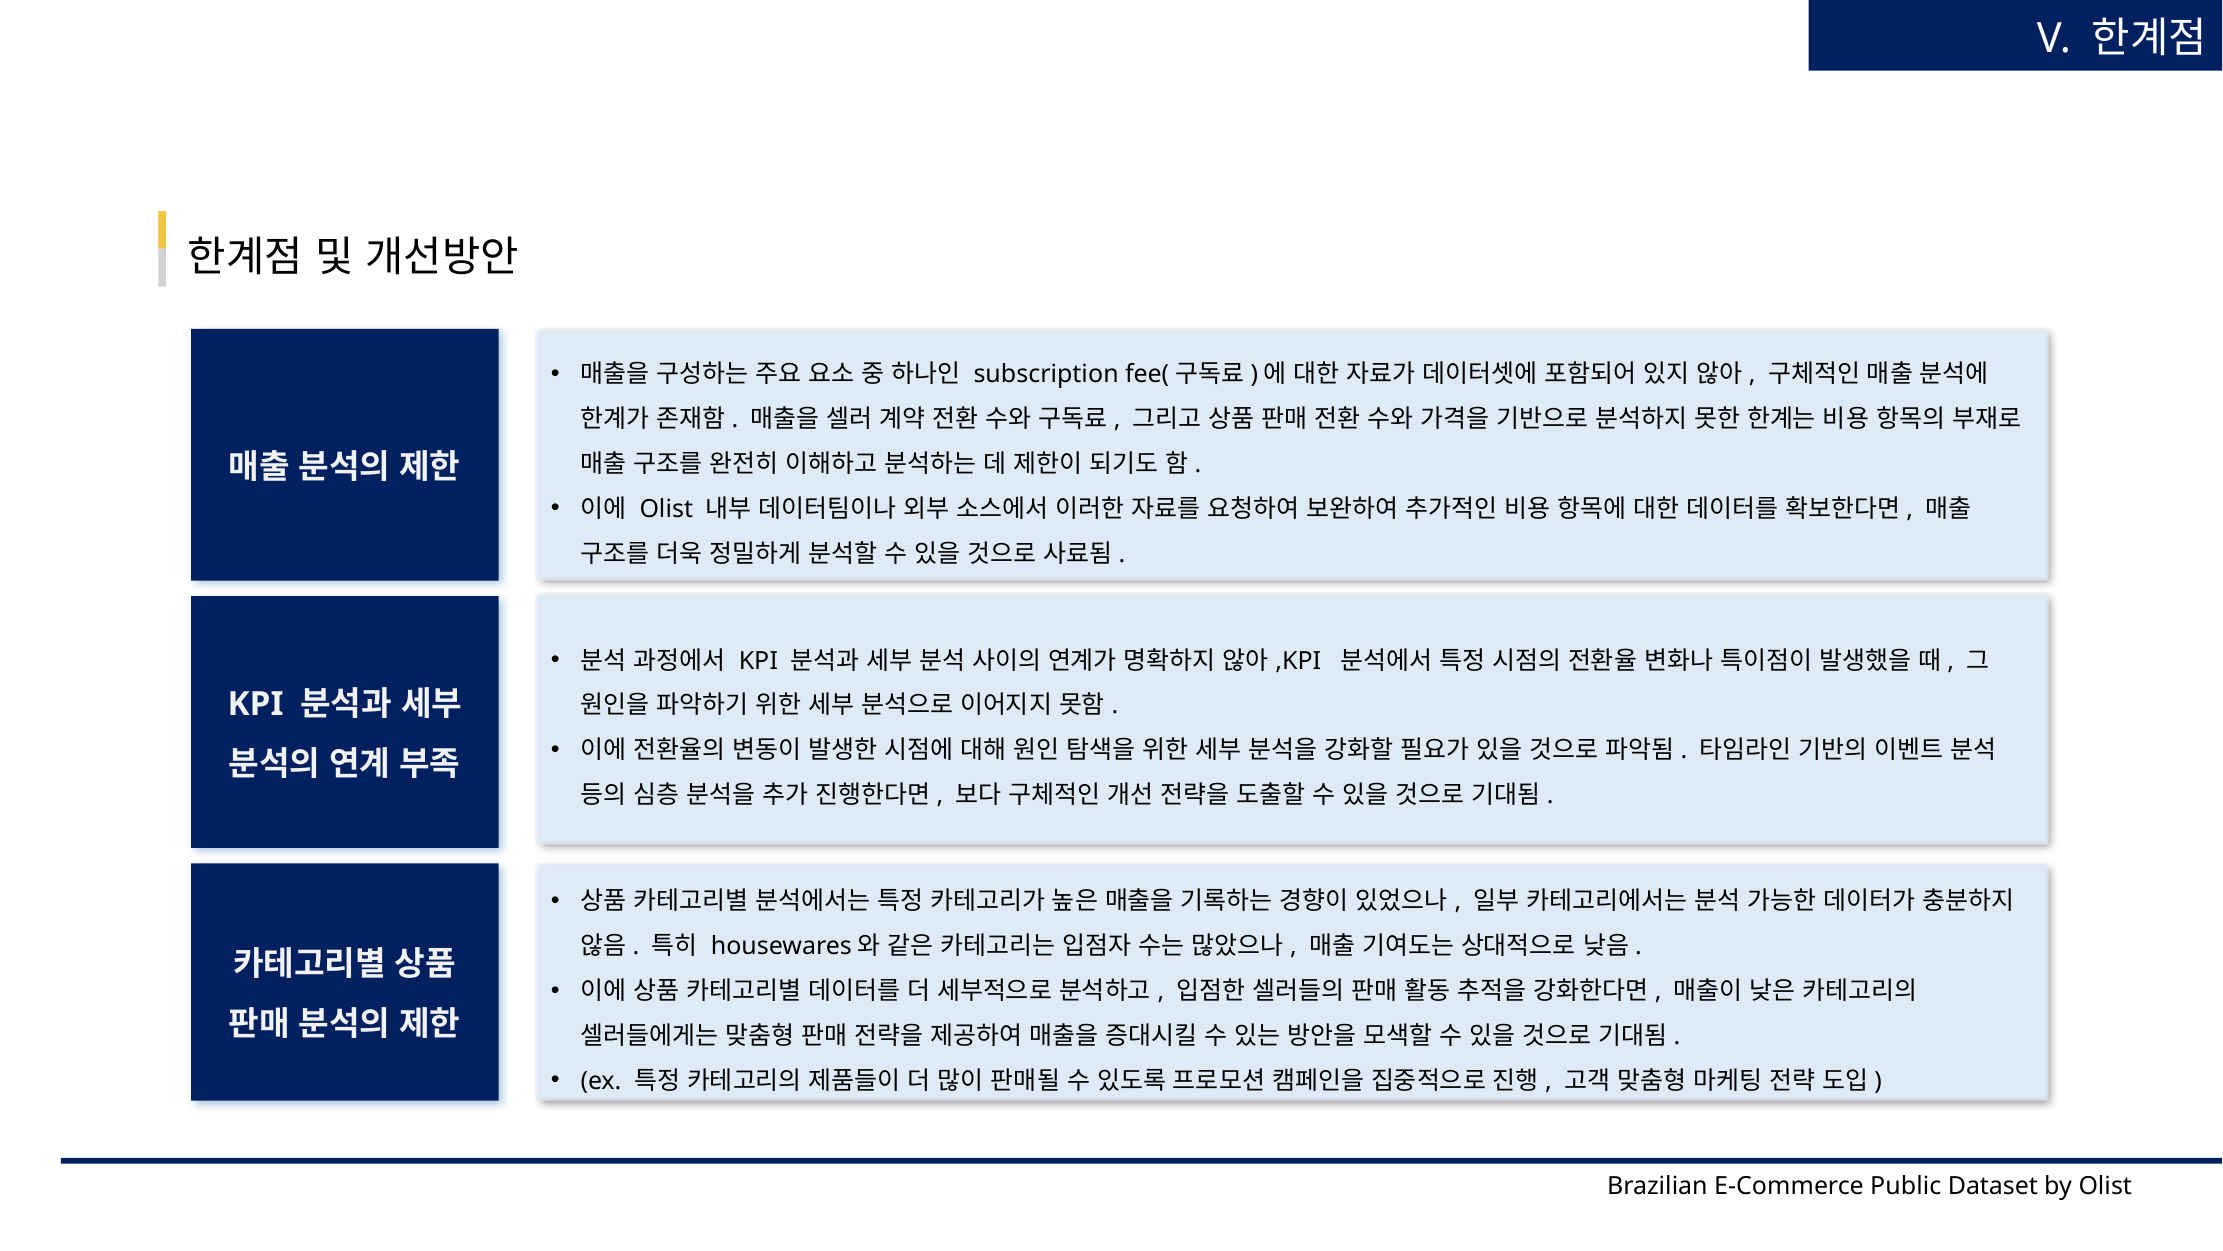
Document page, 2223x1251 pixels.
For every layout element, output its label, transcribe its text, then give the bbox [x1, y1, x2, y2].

text_box 한계점 및 개선방안 [173, 221, 958, 287]
text_box KPI 분석과 세부 분석의 연계 부족 [190, 595, 500, 849]
text_box [60, 1157, 2222, 1164]
text_box 카테고리별 상품 판매 분석의 제한 [190, 862, 500, 1102]
text_box 분석 과정에서 KPI 분석과 세부 분석 사이의 연계가 명확하지 않아,KPI 분석에서 특정 시점의 전환율 변화나 특이점이 발생했을 때, 그 원인을 파악하기 위한 세부 분석으로 이어지지 못함. 이에 전환율의 변동이 발생한 시점에 대해 원인 탐색을 위한 세부 분석을 강화할 필요가 있을 것으로 파악됨. 타임라인 기반의 이벤트 분석 등의 심층 분석을 추가 진행한다면, 보다 구체적인 개선 전략을 도출할 수 있을 것으로 기대됨. [541, 598, 2046, 843]
text_box Brazilian E-Commerce Public Dataset by Olist [1486, 1162, 2148, 1234]
text_box V. 한계점 [1808, 0, 2223, 71]
text_box 매출을 구성하는 주요 요소 중 하나인 subscription fee(구독료)에 대한 자료가 데이터셋에 포함되어 있지 않아, 구체적인 매출 분석에 한계가 존재함. 매출을 셀러 계약 전환 수와 구독료, 그리고 상품 판매 전환 수와 가격을 기반으로 분석하지 못한 한계는 비용 항목의 부재로 매출 구조를 완전히 이해하고 분석하는 데 제한이 되기도 함. 이에 Olist 내부 데이터팀이나 외부 소스에서 이러한 자료를 요청하여 보완하여 추가적인 비용 항목에 대한 데이터를 확보한다면, 매출 구조를 더욱 정밀하게 분석할 수 있을 것으로 사료됨. [541, 334, 2046, 578]
text_box 매출 분석의 제한 [190, 328, 500, 582]
text_box 상품 카테고리별 분석에서는 특정 카테고리가 높은 매출을 기록하는 경향이 있었으나, 일부 카테고리에서는 분석 가능한 데이터가 충분하지 않음. 특히 housewares와 같은 카테고리는 입점자 수는 많았으나, 매출 기여도는 상대적으로 낮음. 이에 상품 카테고리별 데이터를 더 세부적으로 분석하고, 입점한 셀러들의 판매 활동 추적을 강화한다면, 매출이 낮은 카테고리의 셀러들에게는 맞춤형 판매 전략을 제공하여 매출을 증대시킬 수 있는 방안을 모색할 수 있을 것으로 기대됨. (ex. 특정 카테고리의 제품들이 더 많이 판매될 수 있도록 프로모션 캠페인을 집중적으로 진행, 고객 맞춤형 마케팅 전략 도입) [541, 869, 2047, 1099]
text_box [158, 211, 166, 287]
